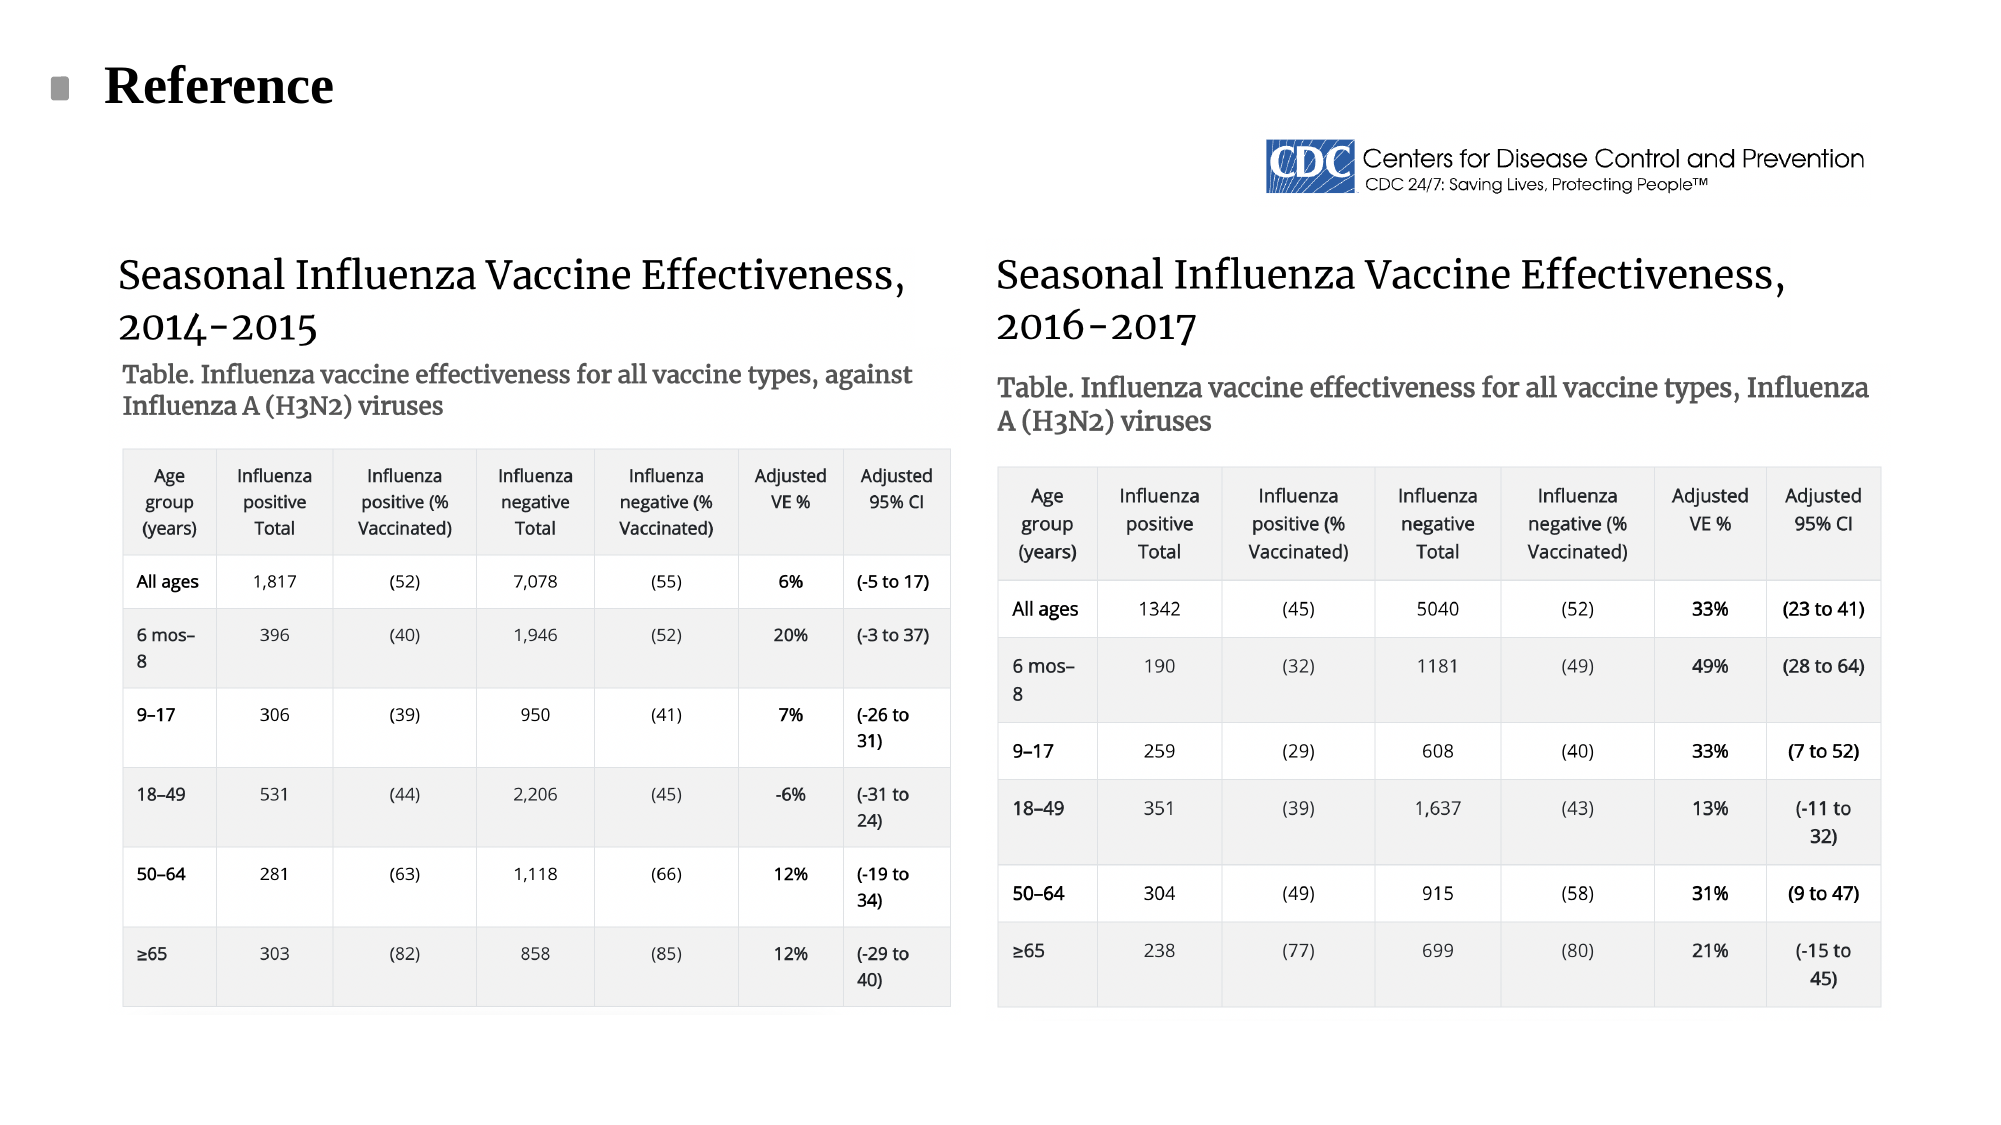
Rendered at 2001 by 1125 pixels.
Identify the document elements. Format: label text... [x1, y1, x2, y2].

picture [985, 238, 1791, 355]
picture [1251, 122, 1871, 207]
picture [985, 363, 1891, 1021]
text_box Reference [89, 41, 415, 122]
picture [108, 247, 961, 1015]
text_box [49, 75, 70, 102]
